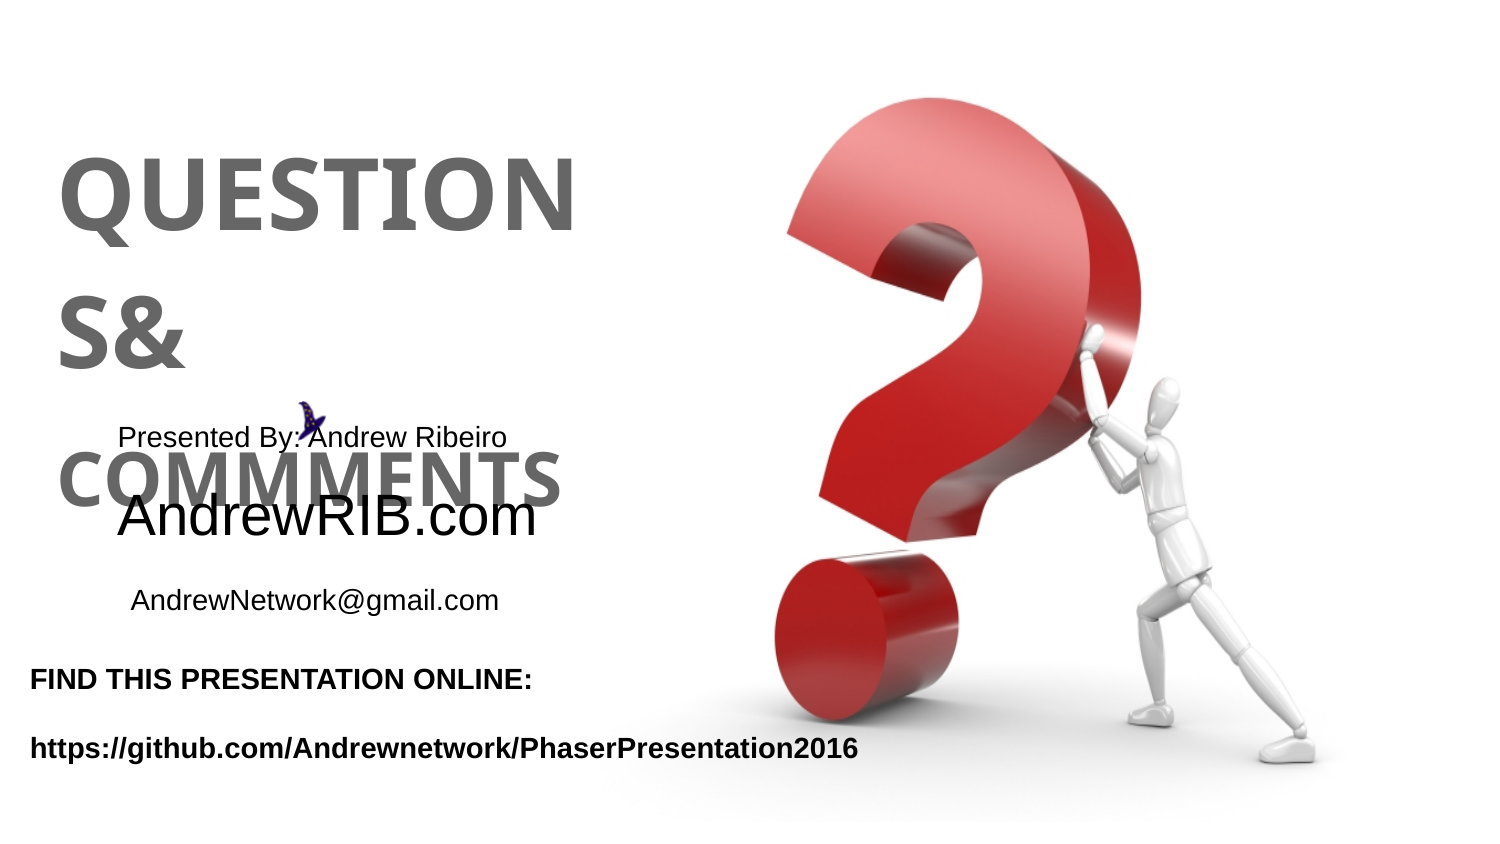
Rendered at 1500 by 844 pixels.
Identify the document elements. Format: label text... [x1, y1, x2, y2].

picture [600, 21, 1485, 822]
text_box Presented By: Andrew Ribeiro [102, 403, 595, 461]
list QUESTIONS& COMMMENTS [41, 97, 595, 273]
text_box AndrewRIB.com [102, 461, 595, 566]
text_box AndrewNetwork@gmail.com [115, 566, 595, 644]
picture [291, 397, 331, 441]
text_box FIND THIS PRESENTATION ONLINE: https://github.com/Andrewnetwork/PhaserPresentation2016 [14, 644, 595, 755]
